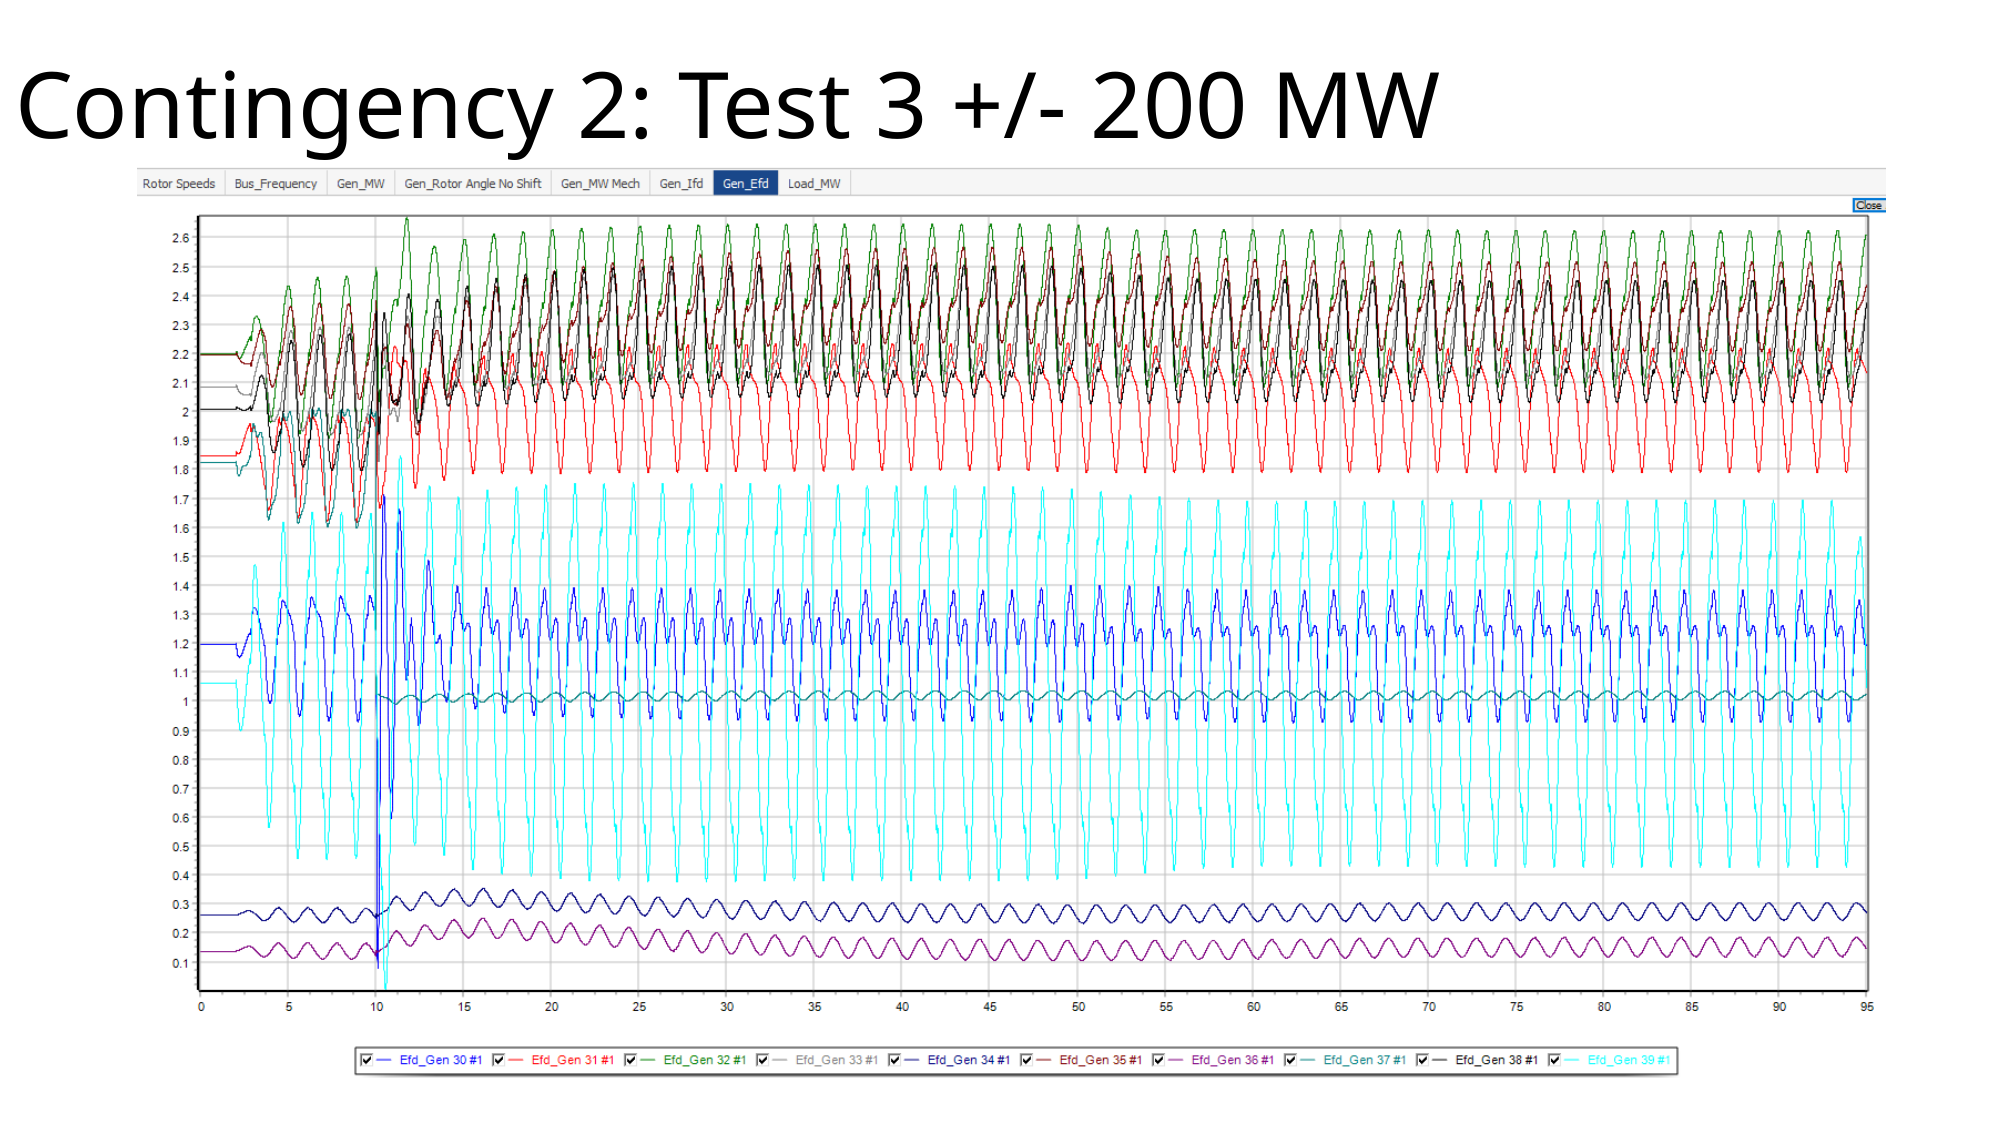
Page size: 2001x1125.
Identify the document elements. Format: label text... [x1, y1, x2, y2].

title Contingency 2: Test 3 +/- 200 MW [0, 0, 1725, 218]
picture [137, 167, 1886, 1082]
